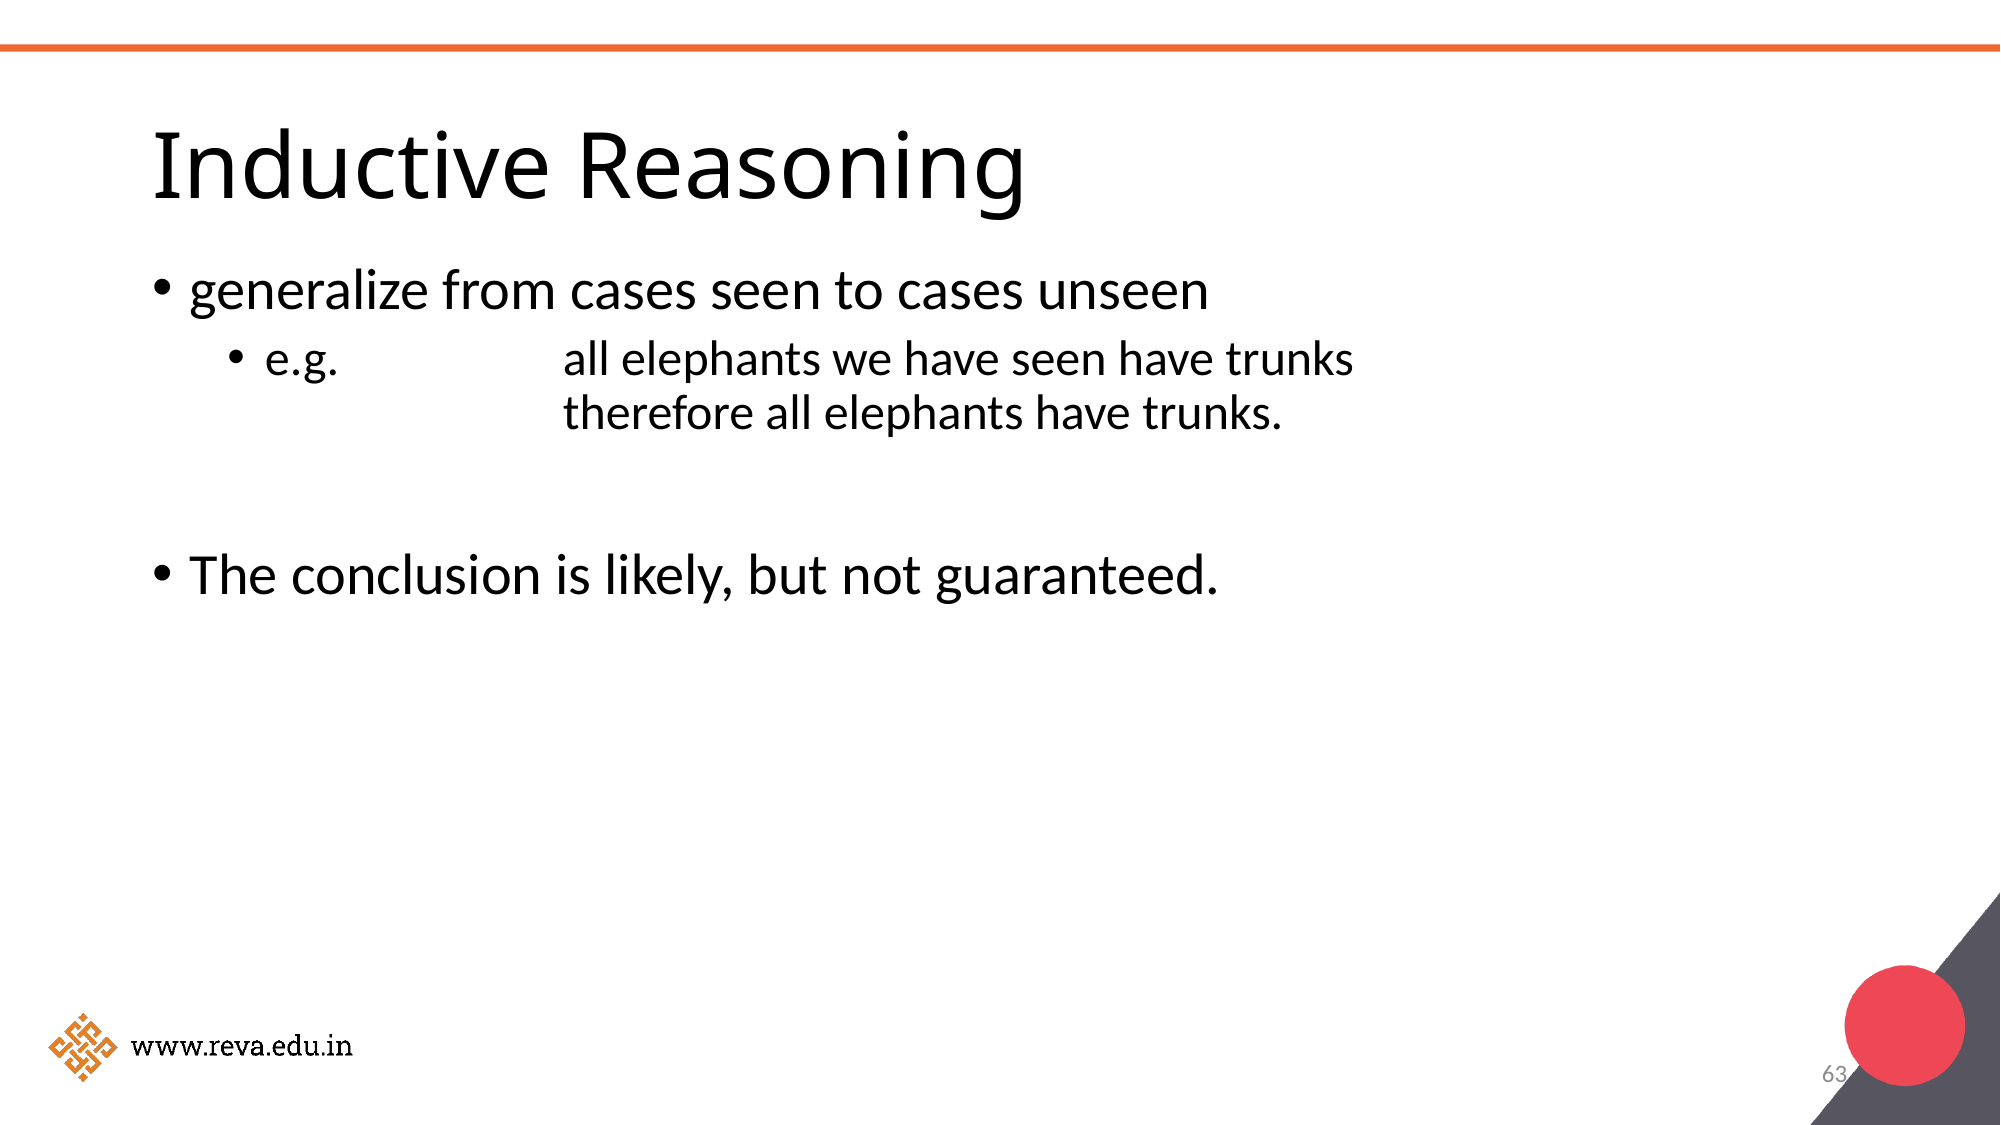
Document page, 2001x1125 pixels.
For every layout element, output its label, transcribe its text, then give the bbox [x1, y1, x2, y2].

picture [31, 1003, 366, 1092]
picture [1801, 882, 2000, 1125]
title Inductive Reasoning [137, 59, 1863, 278]
list generalize from cases seen to cases unseen e.g. all elephants we have seen have trunks therefore all elephants have trunks. The conclusion is likely, but not guaranteed. [137, 251, 1817, 966]
slide_number 63 [1412, 1042, 1863, 1103]
